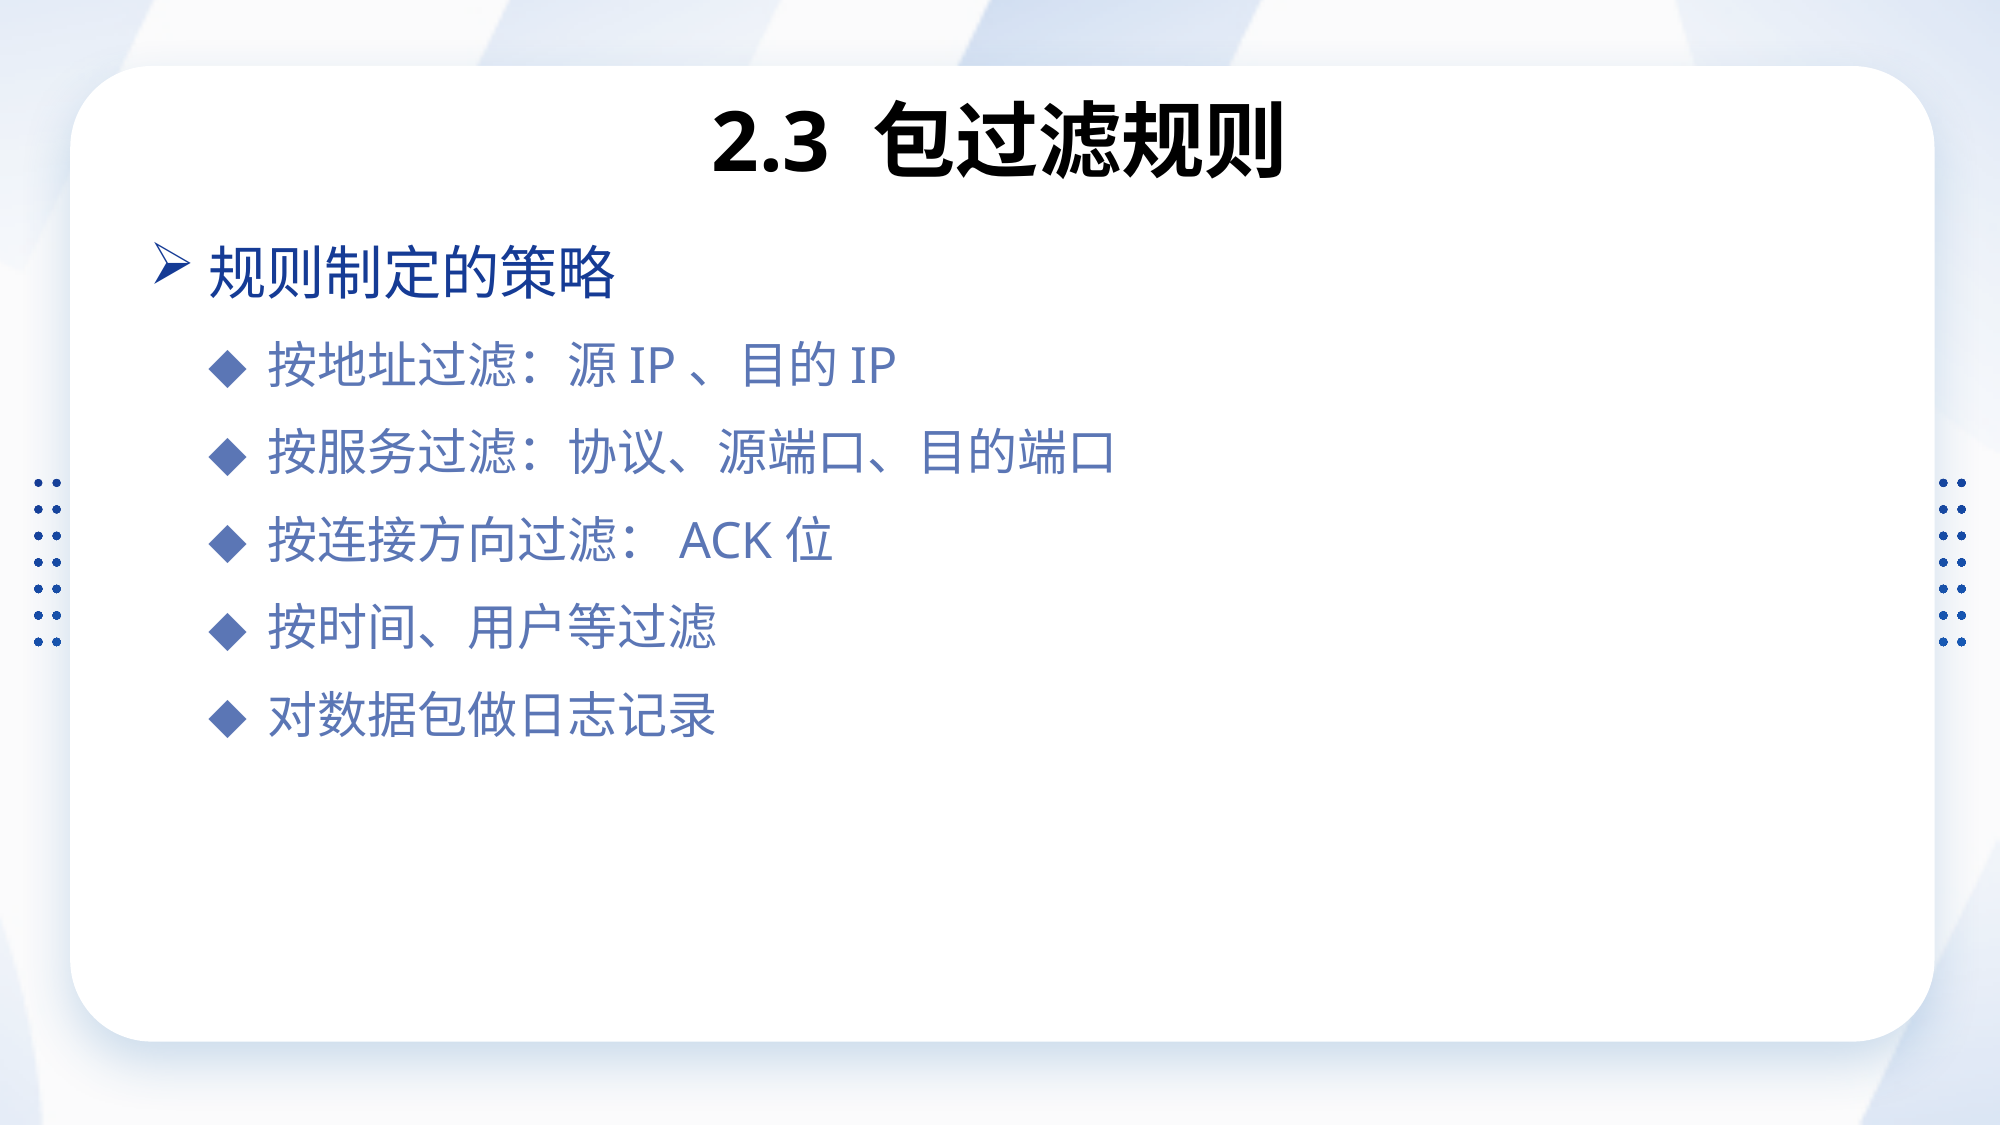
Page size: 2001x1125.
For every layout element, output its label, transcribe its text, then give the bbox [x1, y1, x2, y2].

list 规则制定的策略 按地址过滤：源IP、目的IP 按服务过滤：协议、源端口、目的端口 按连接方向过滤：ACK位 按时间、用户等过滤 对数据包做日志记录 [137, 206, 1863, 1034]
title 2.3 包过滤规则 [137, 88, 1863, 195]
picture [0, 0, 2000, 1125]
